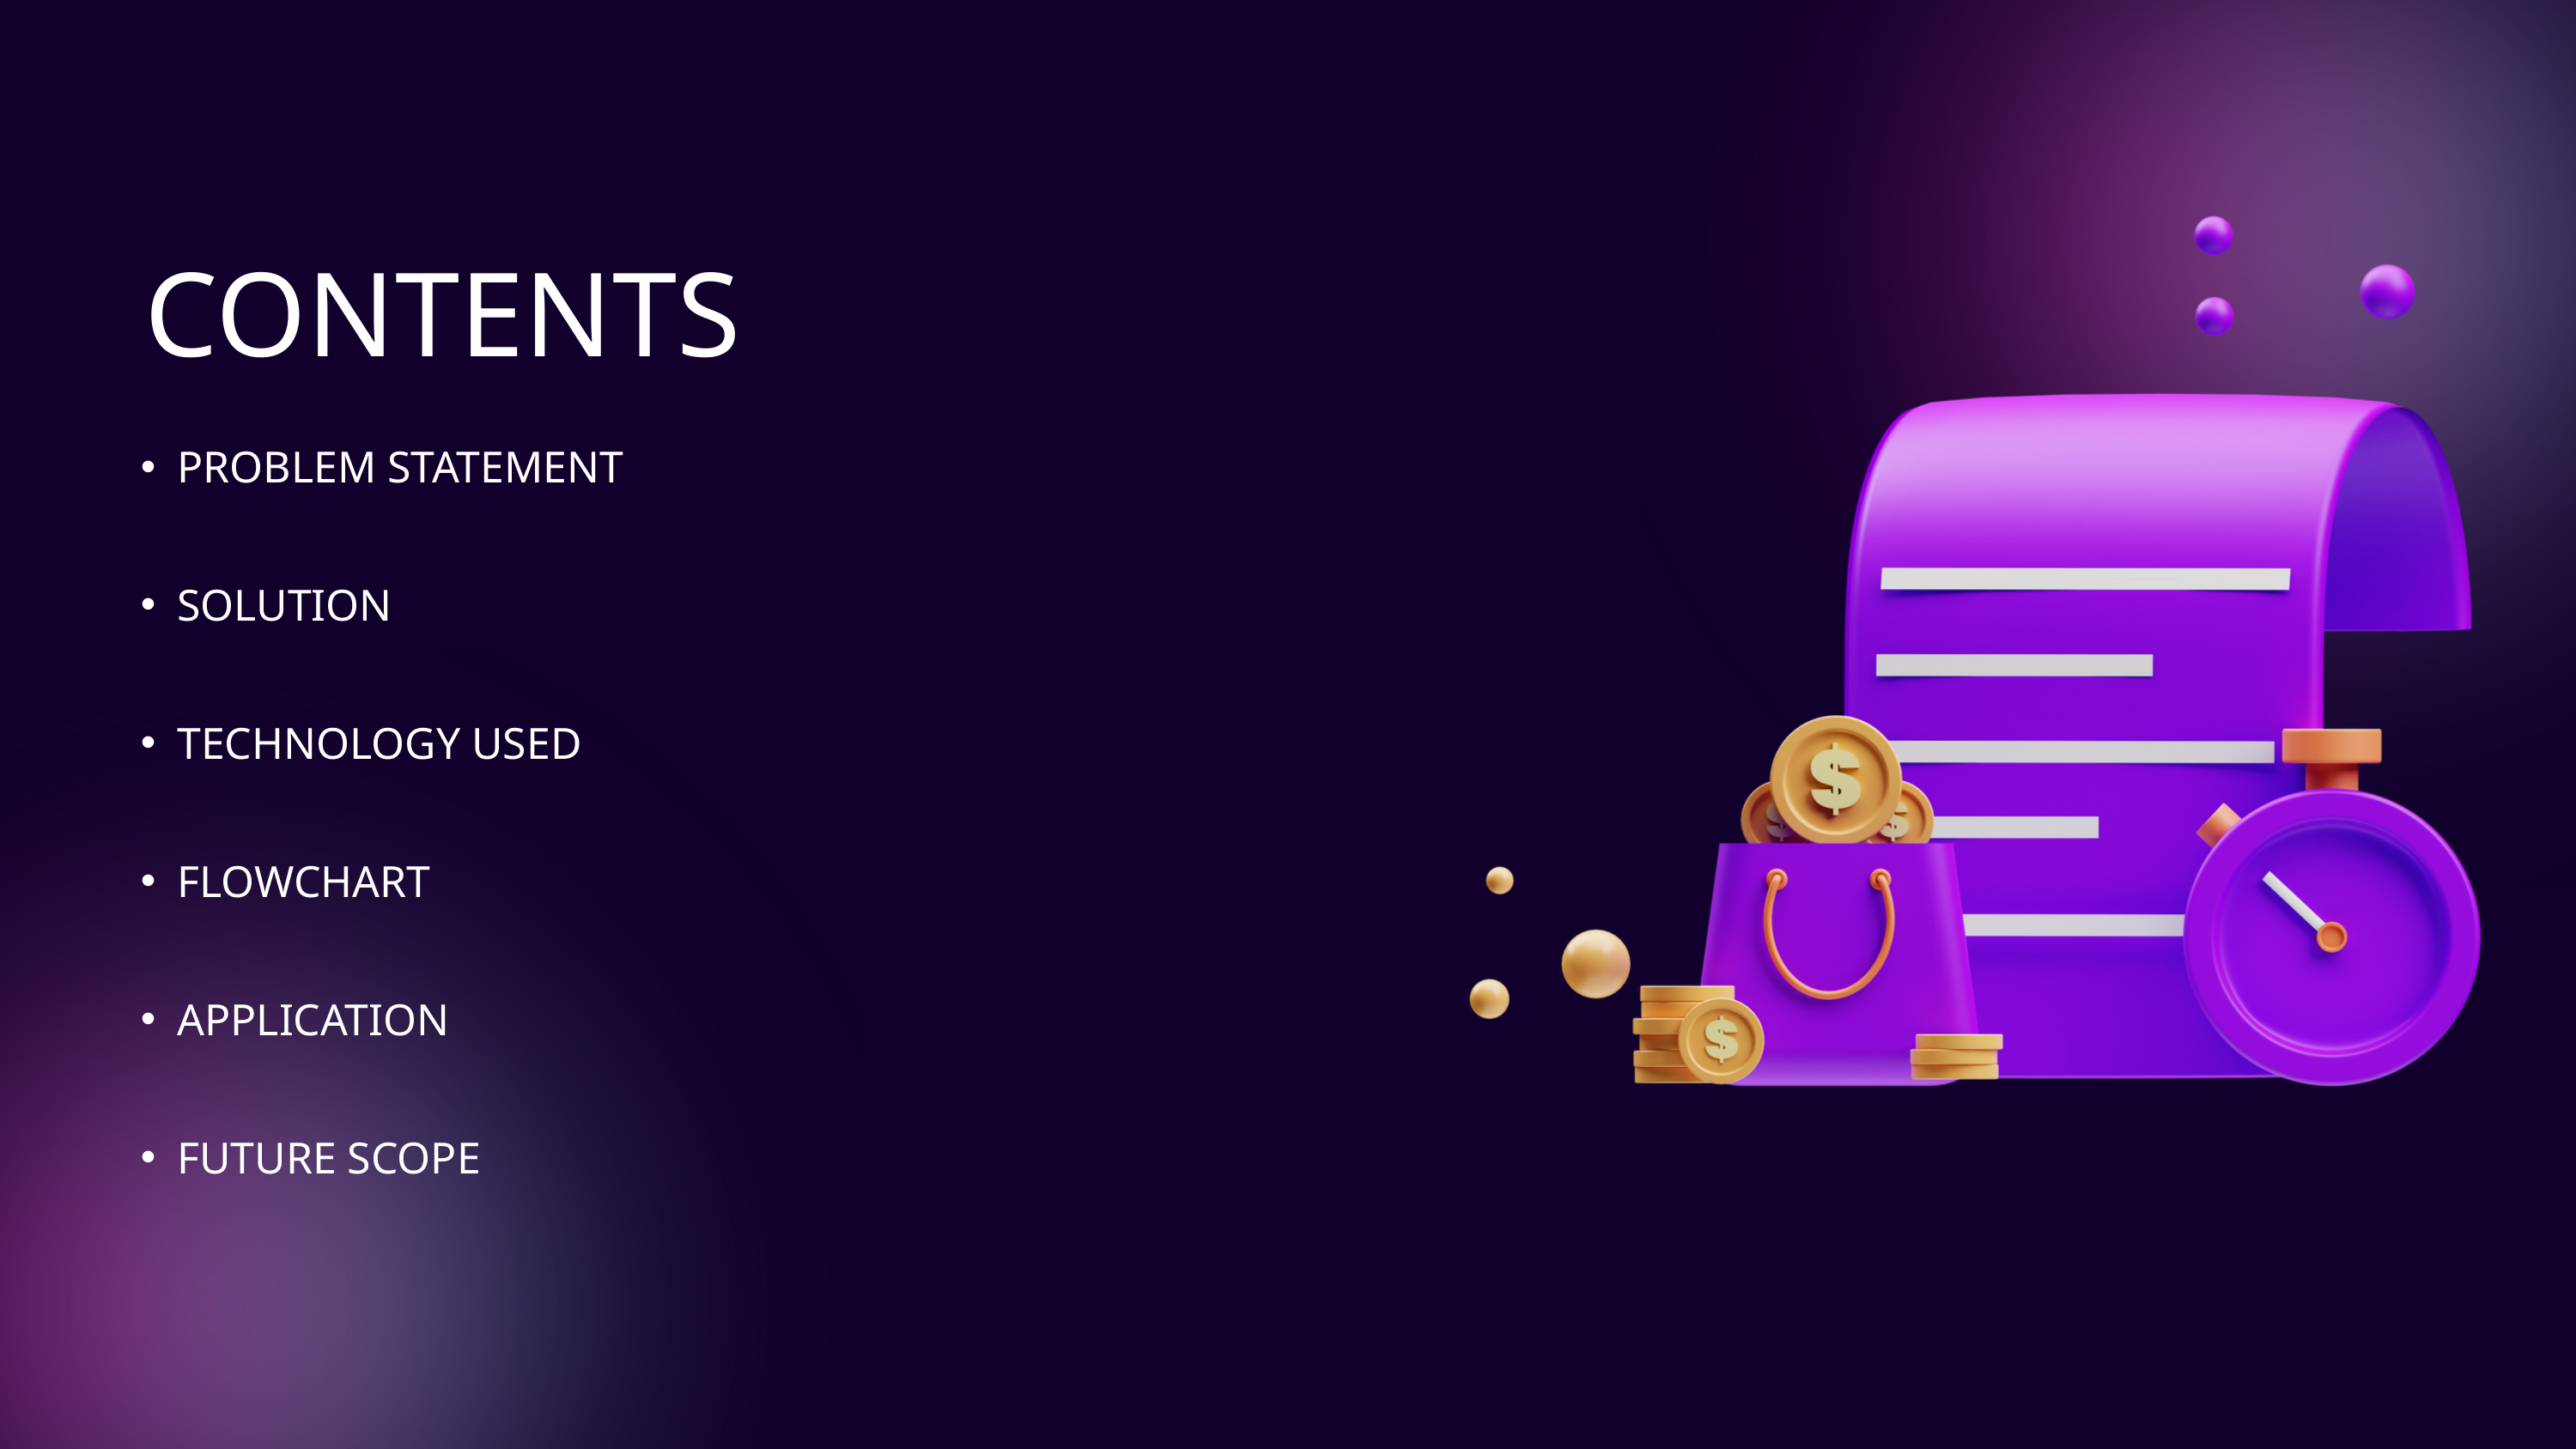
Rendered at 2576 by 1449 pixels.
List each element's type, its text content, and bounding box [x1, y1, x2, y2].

picture [0, 653, 864, 1449]
picture [1469, 0, 2576, 1087]
text_box CONTENTS [144, 216, 1289, 380]
text_box PROBLEM STATEMENT SOLUTION TECHNOLOGY USED FLOWCHART APPLICATION FUTURE SCOPE [104, 422, 1179, 1246]
